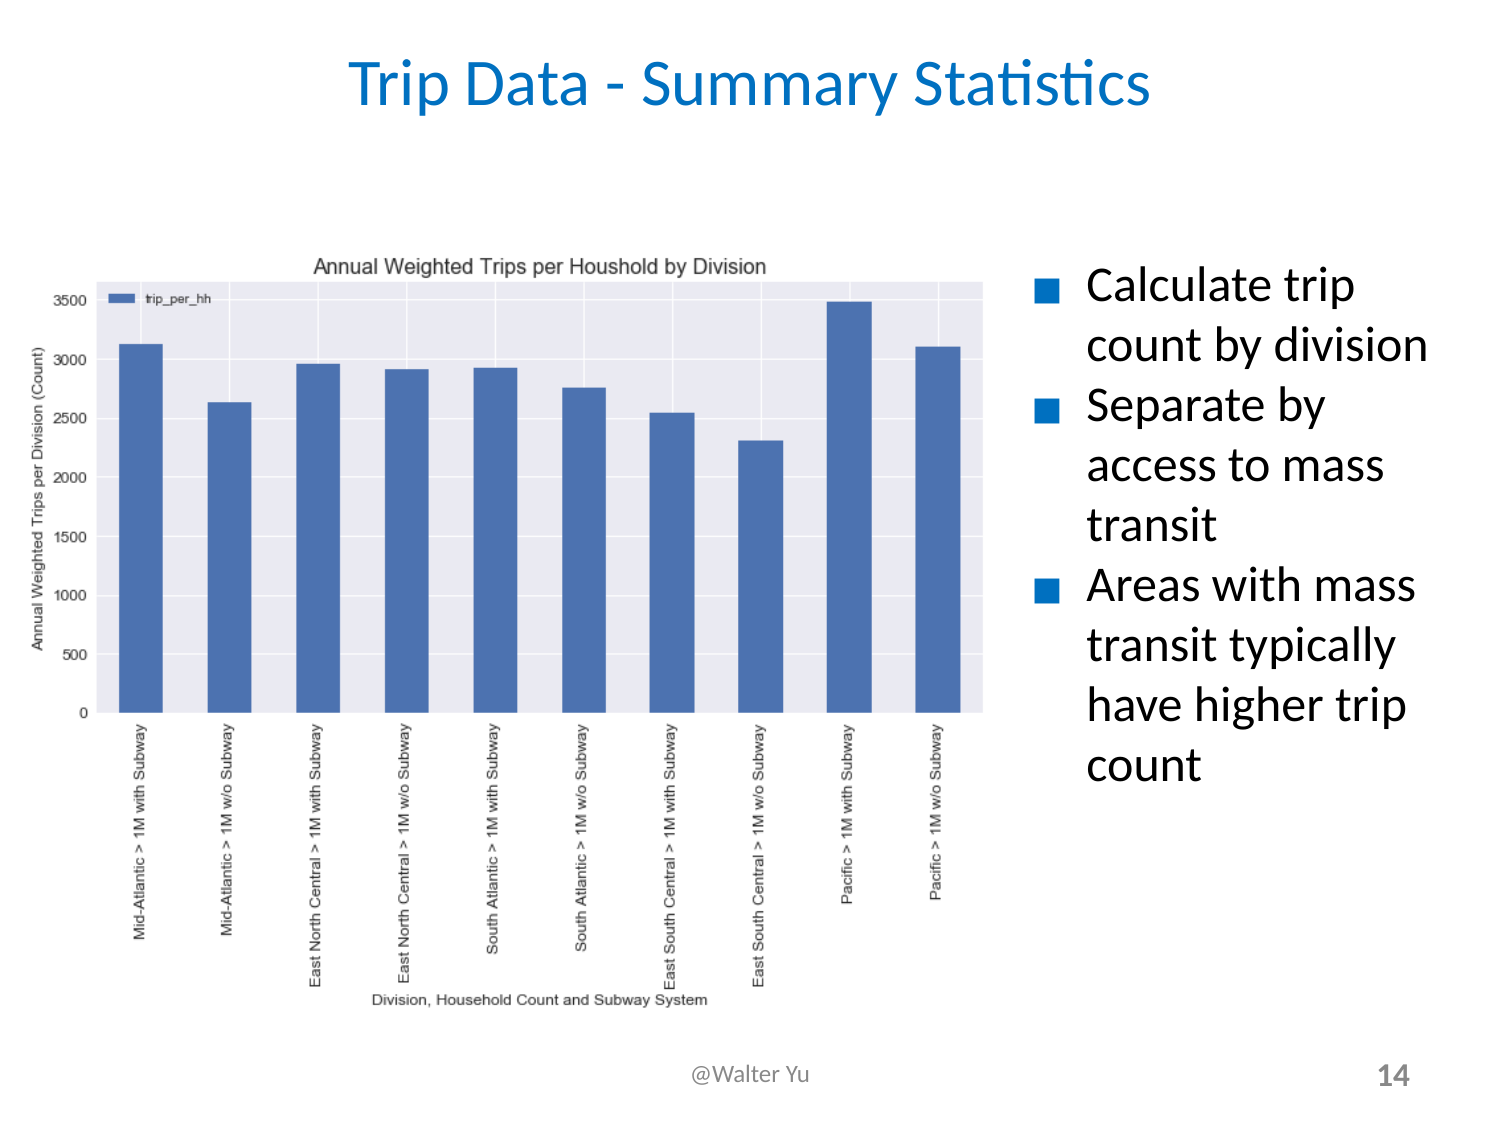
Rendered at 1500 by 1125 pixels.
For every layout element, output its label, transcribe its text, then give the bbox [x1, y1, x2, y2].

footer @Walter Yu [512, 1042, 988, 1103]
picture [24, 249, 991, 1018]
slide_number ‹#› [1074, 1042, 1425, 1103]
list Calculate trip count by division Separate by access to mass transit Areas with mass transit typically have higher trip count [1015, 244, 1455, 881]
title Trip Data - Summary Statistics [75, 19, 1425, 138]
